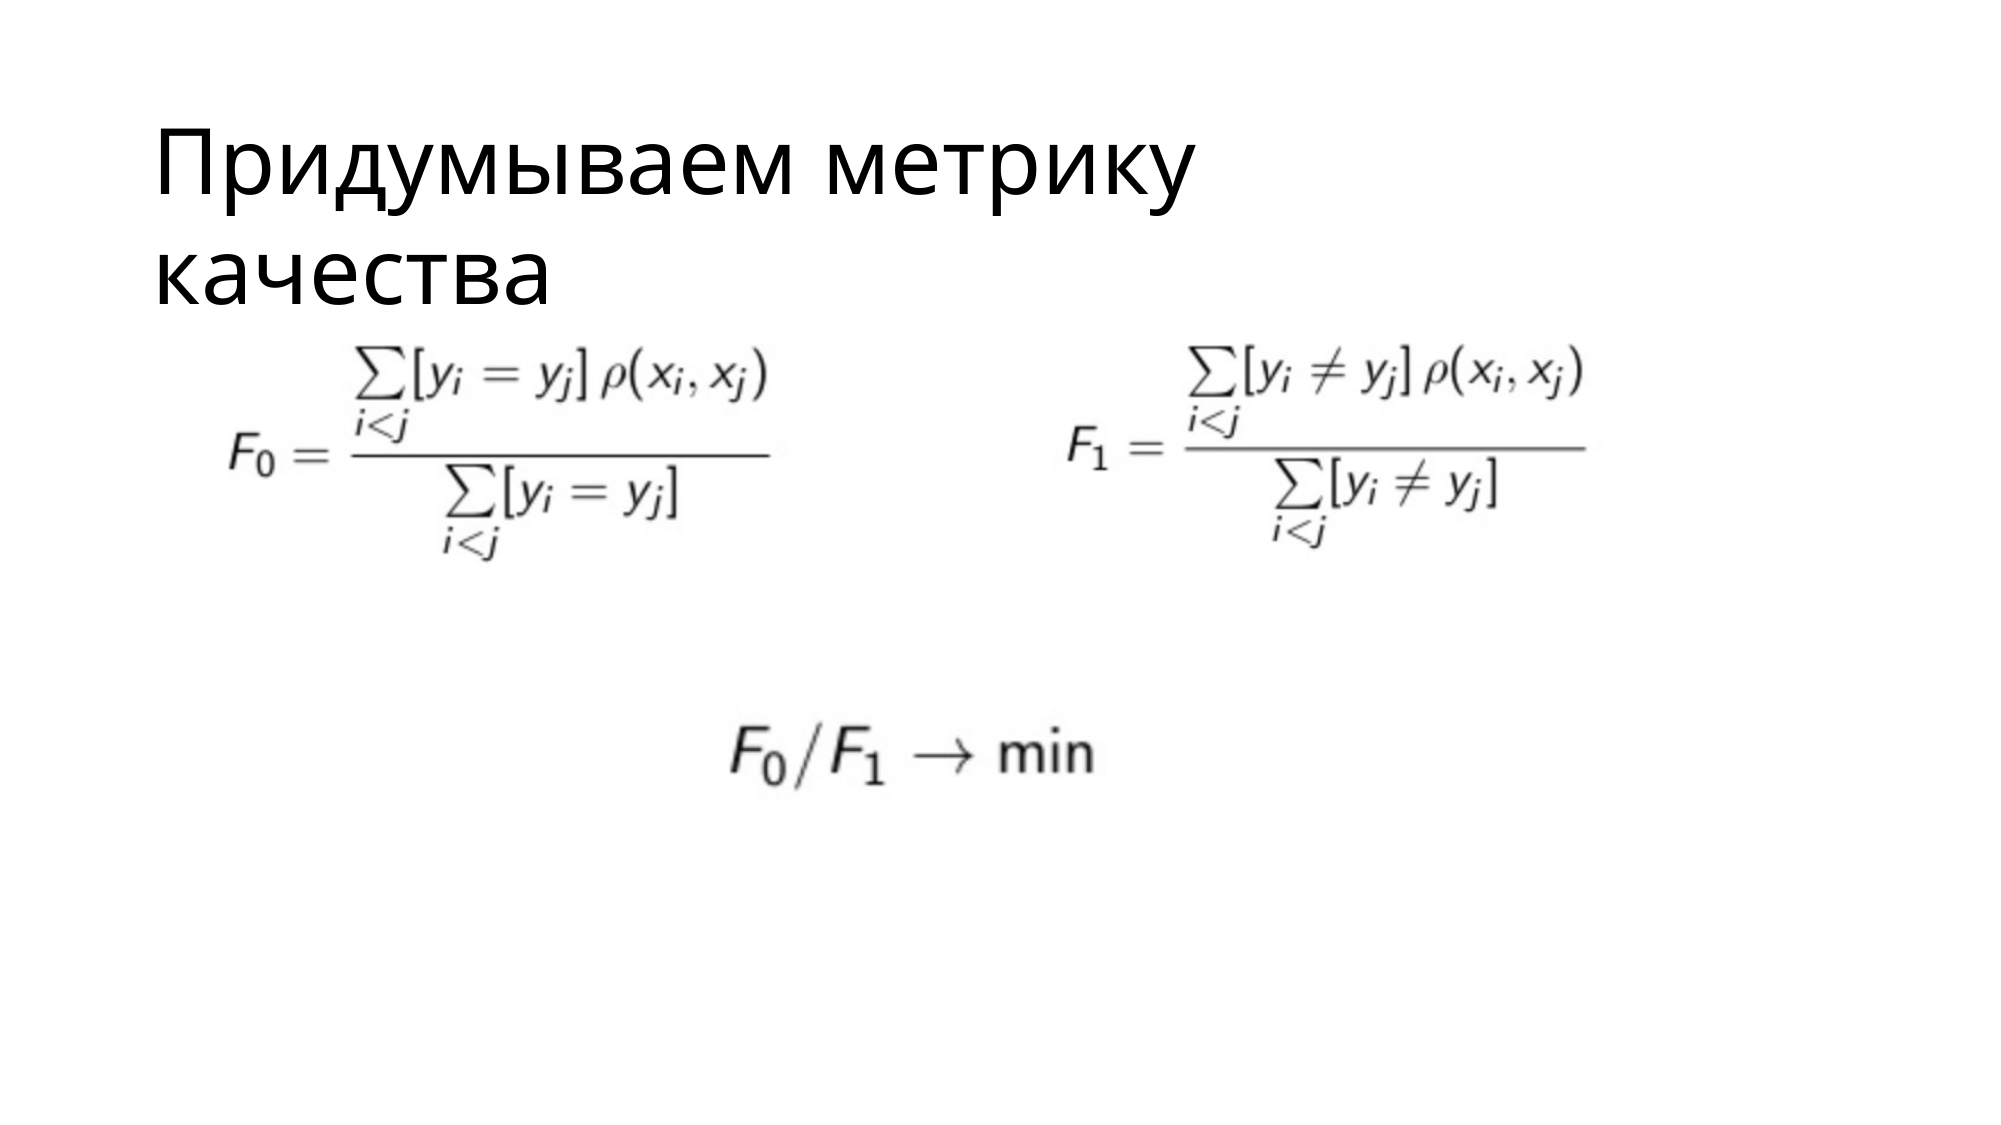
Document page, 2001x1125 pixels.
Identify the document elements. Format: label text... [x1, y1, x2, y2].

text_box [1052, 342, 1786, 564]
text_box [226, 342, 974, 575]
picture [728, 703, 1107, 806]
title Придумываем метрику качества [150, 100, 1405, 323]
